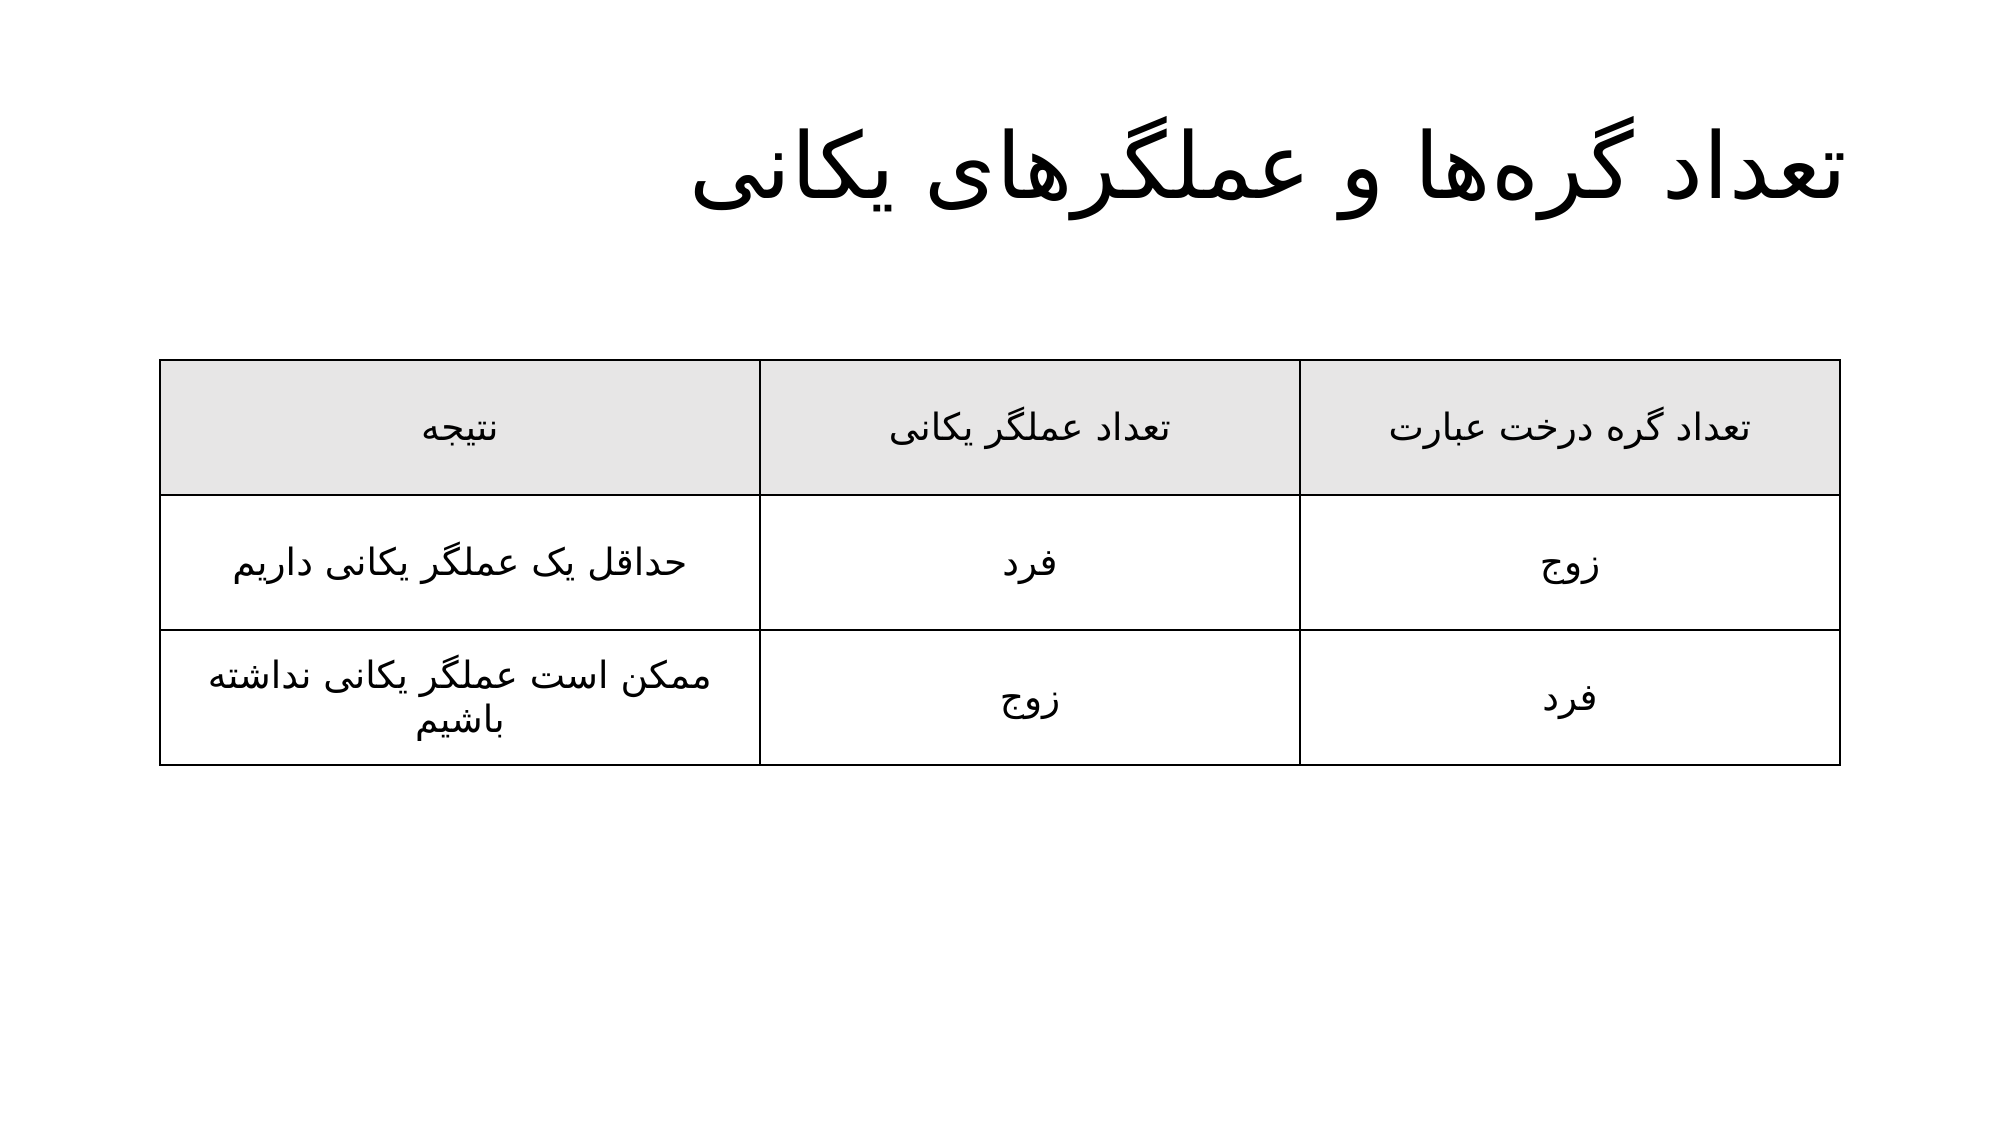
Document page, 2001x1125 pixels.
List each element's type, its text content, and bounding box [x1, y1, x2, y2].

table_cell زوج [1301, 496, 1839, 629]
table_header تعداد عملگر یکانی [761, 361, 1299, 494]
table_cell فرد [761, 496, 1299, 629]
title تعداد گره‌ها و عملگرهای یکانی [137, 59, 1863, 278]
table_cell حداقل یک عملگر یکانی داریم [161, 496, 759, 629]
table_cell زوج [761, 631, 1299, 764]
table_header تعداد گره درخت عبارت [1301, 361, 1839, 494]
table_cell فرد [1301, 631, 1839, 764]
table_cell ممکن است عملگر یکانی نداشته باشیم [161, 631, 759, 764]
table_header نتیجه [161, 361, 759, 494]
